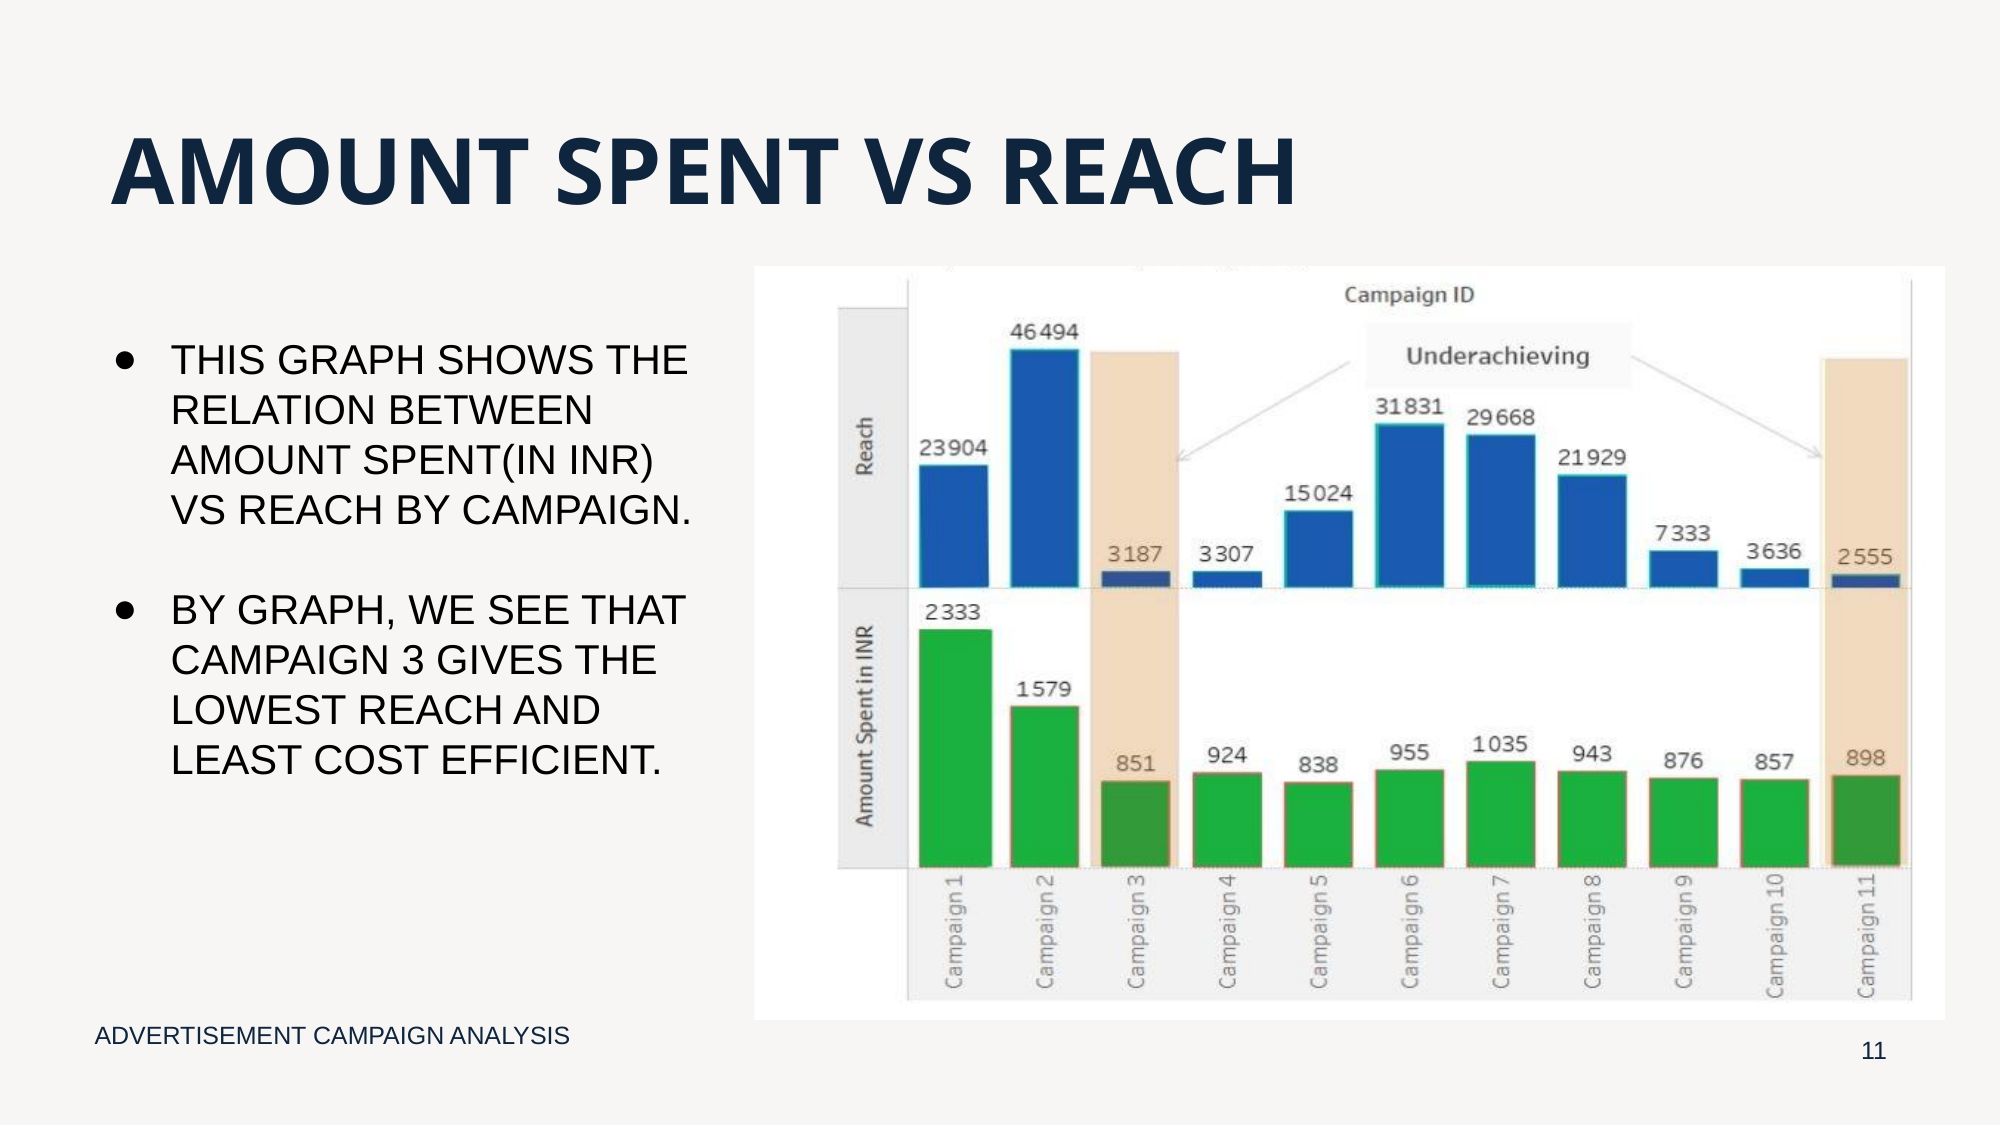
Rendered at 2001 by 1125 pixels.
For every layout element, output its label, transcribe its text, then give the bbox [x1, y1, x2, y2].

title AMOUNT SPENT VS REACH [96, 83, 1822, 267]
footer ADVERTISEMENT CAMPAIGN ANALYSIS [79, 1020, 755, 1080]
text_box THIS GRAPH SHOWS THE RELATION BETWEEN AMOUNT SPENT(IN INR) VS REACH BY CAMPAIGN. BY GRAPH, WE SEE THAT CAMPAIGN 3 GIVES THE LOWEST REACH AND LEAST COST EFFICIENT. [80, 317, 713, 913]
picture [754, 265, 1987, 1021]
slide_number 11 [1836, 1029, 1912, 1080]
